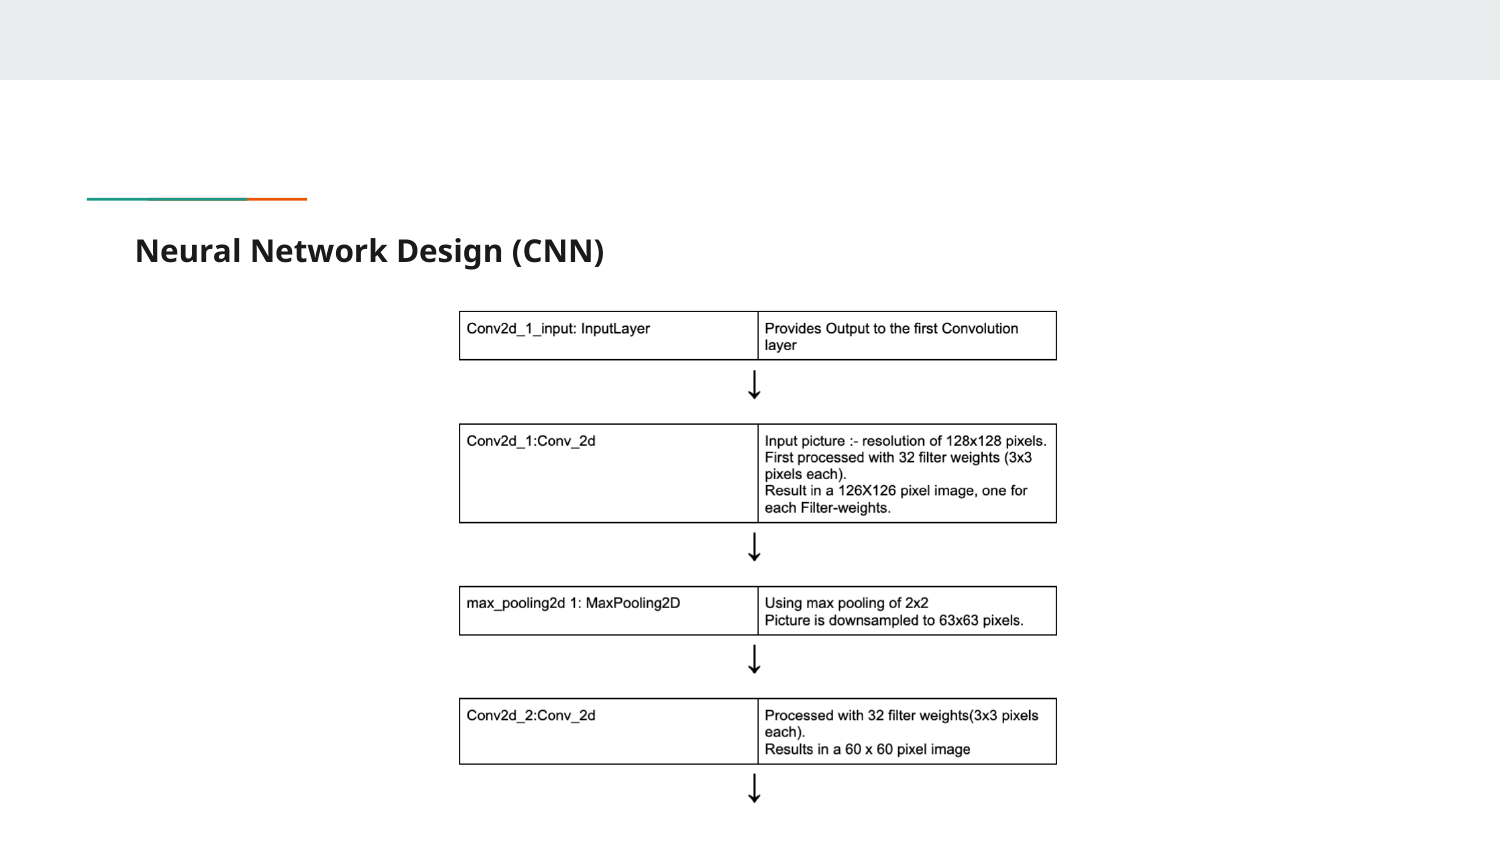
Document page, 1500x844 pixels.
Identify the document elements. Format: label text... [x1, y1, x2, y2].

picture [450, 303, 1070, 811]
title Neural Network Design (CNN) [119, 216, 1355, 285]
